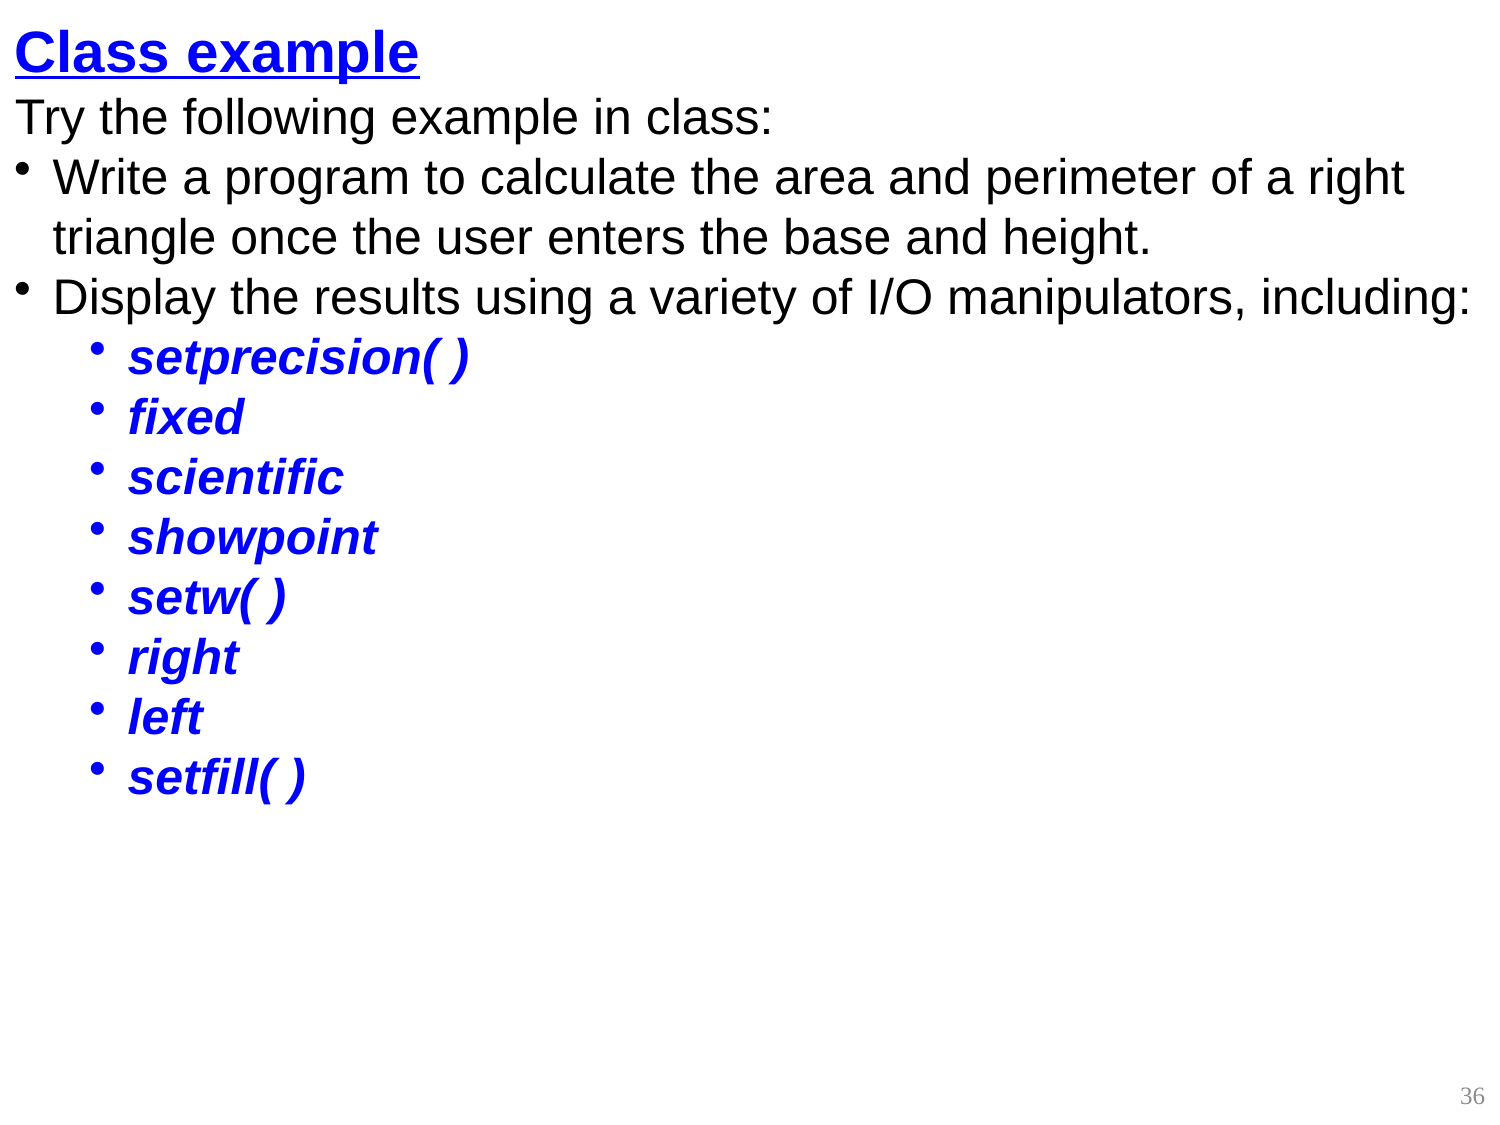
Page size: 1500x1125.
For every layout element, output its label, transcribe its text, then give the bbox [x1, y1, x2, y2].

text_box 36 [1149, 1065, 1500, 1125]
text_box Class example Try the following example in class: Write a program to calculate the area and perimeter of a right triangle once the user enters the base and height. Display the results using a variety of I/O manipulators, including: setprecision( ) fixed scientific showpoint setw( ) right left setfill( ) [0, 7, 1500, 812]
